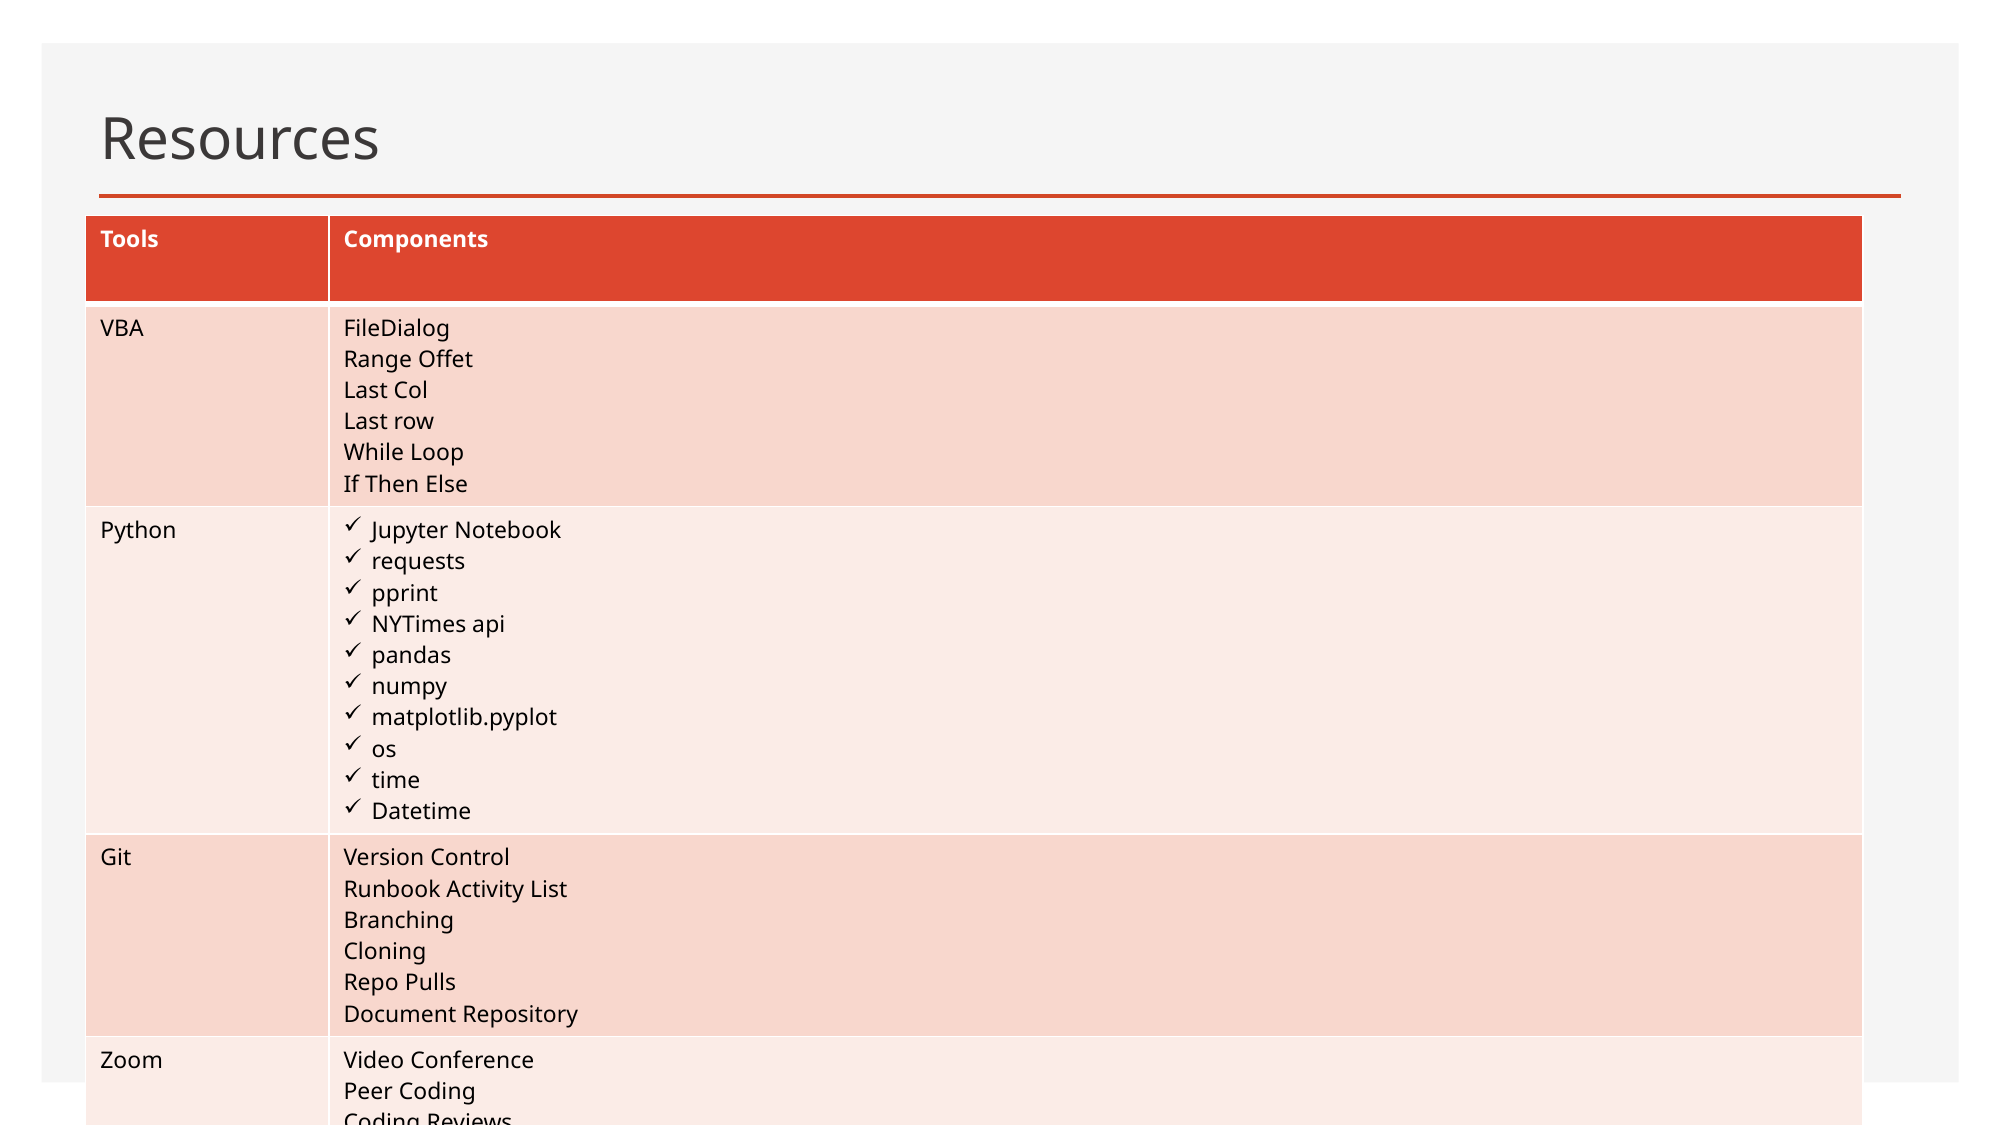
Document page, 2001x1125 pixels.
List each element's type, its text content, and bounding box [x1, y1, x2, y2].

table_cell Version Control Runbook Activity List Branching Cloning Repo Pulls Document Repository [330, 835, 1862, 1036]
table_cell VBA [86, 307, 328, 506]
table_header Components [330, 216, 1862, 301]
table_cell Jupyter Notebook requests pprint NYTimes api pandas numpy matplotlib.pyplot os time Datetime [330, 507, 1862, 833]
table_cell Zoom [86, 1037, 328, 1125]
table_cell Git [86, 835, 328, 1036]
table_cell Video Conference Peer Coding Coding Reviews [330, 1037, 1862, 1125]
table_cell Python [86, 507, 328, 833]
table_cell FileDialog Range Offet Last Col Last row While Loop If Then Else [330, 307, 1862, 506]
table_header Tools [86, 216, 328, 301]
title Resources [85, 73, 1214, 179]
